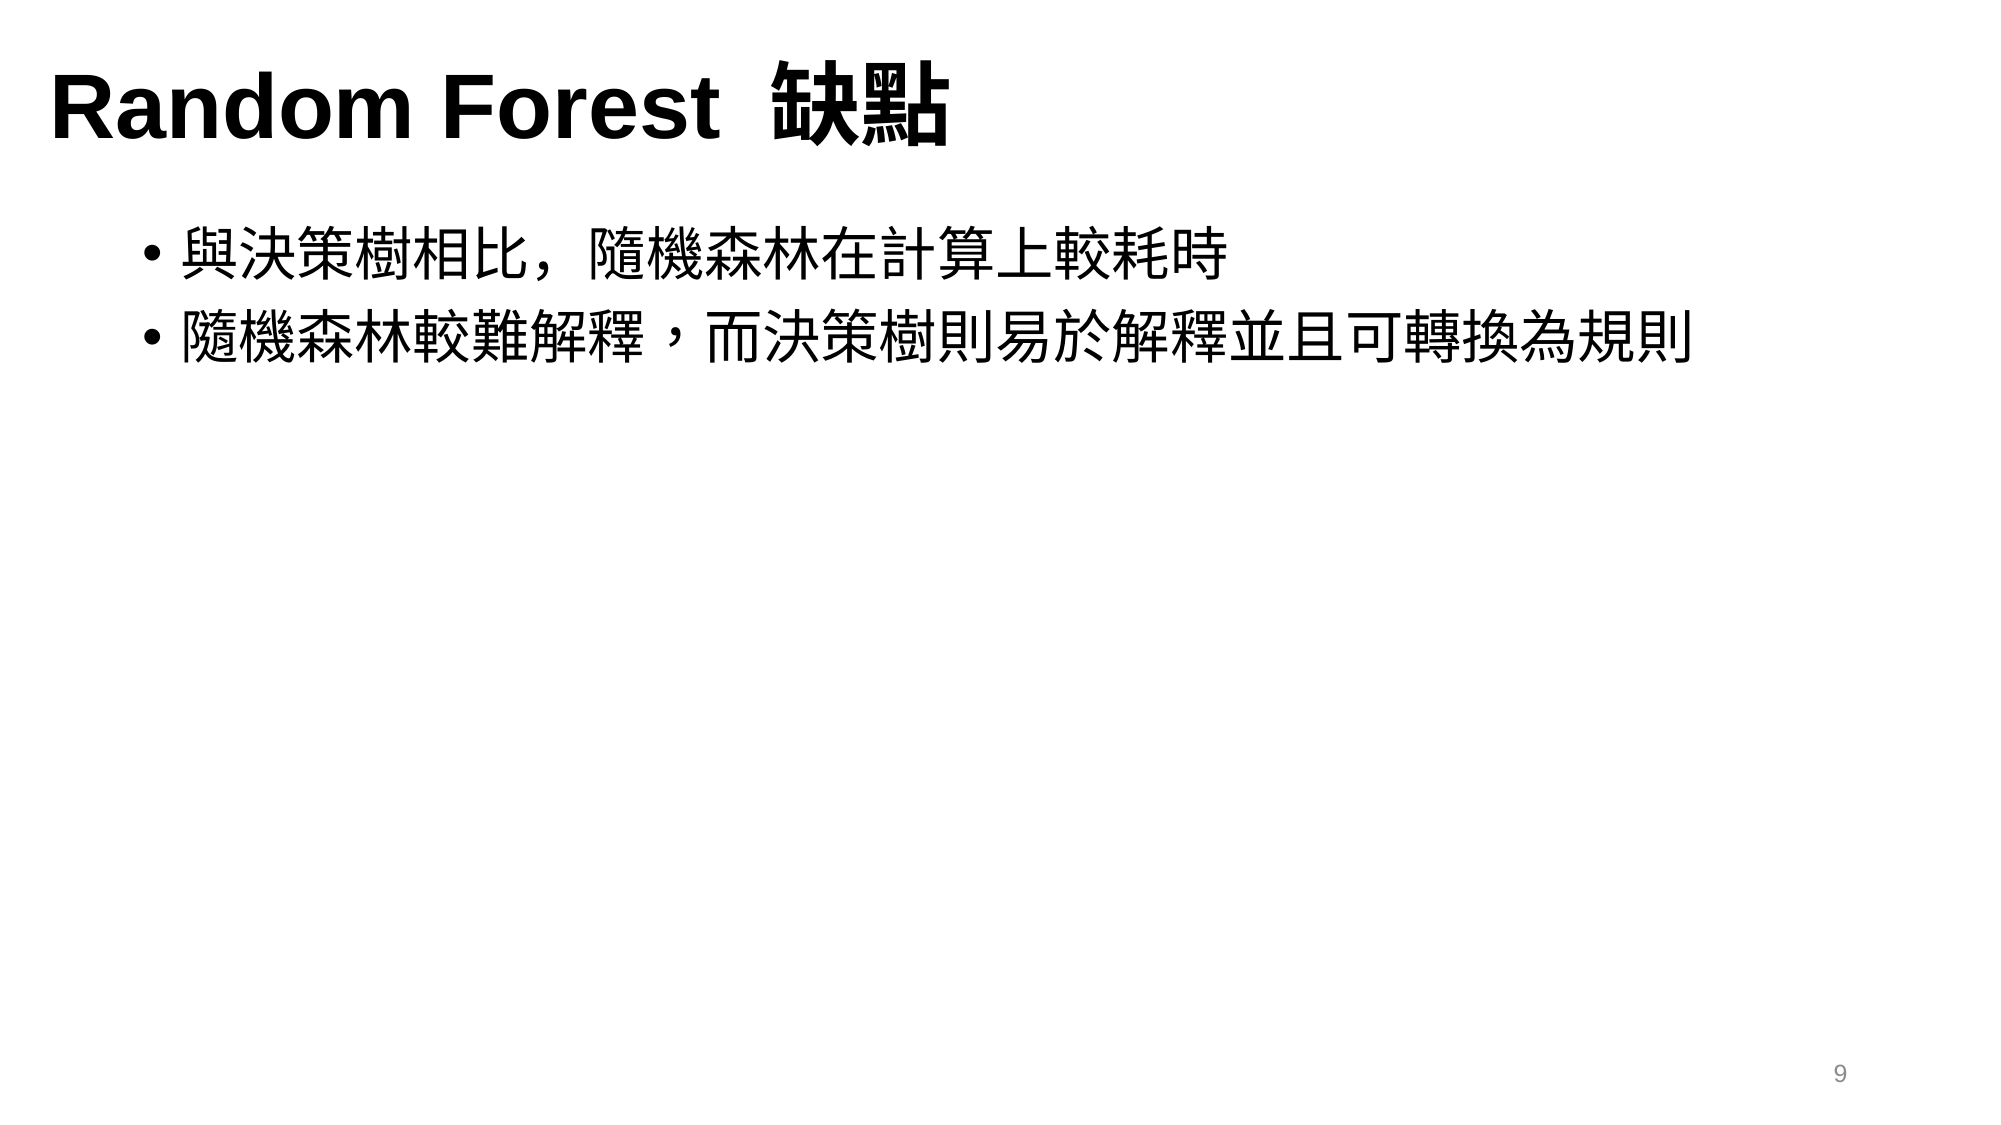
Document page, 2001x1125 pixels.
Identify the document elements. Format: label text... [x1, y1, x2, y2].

text_box Random Forest 缺點 [34, 0, 1760, 218]
list 與決策樹相比，隨機森林在計算上較耗時 隨機森林較難解釋，而決策樹則易於解釋並且可轉換為規則 [127, 217, 1957, 443]
slide_number 9 [1412, 1042, 1863, 1103]
